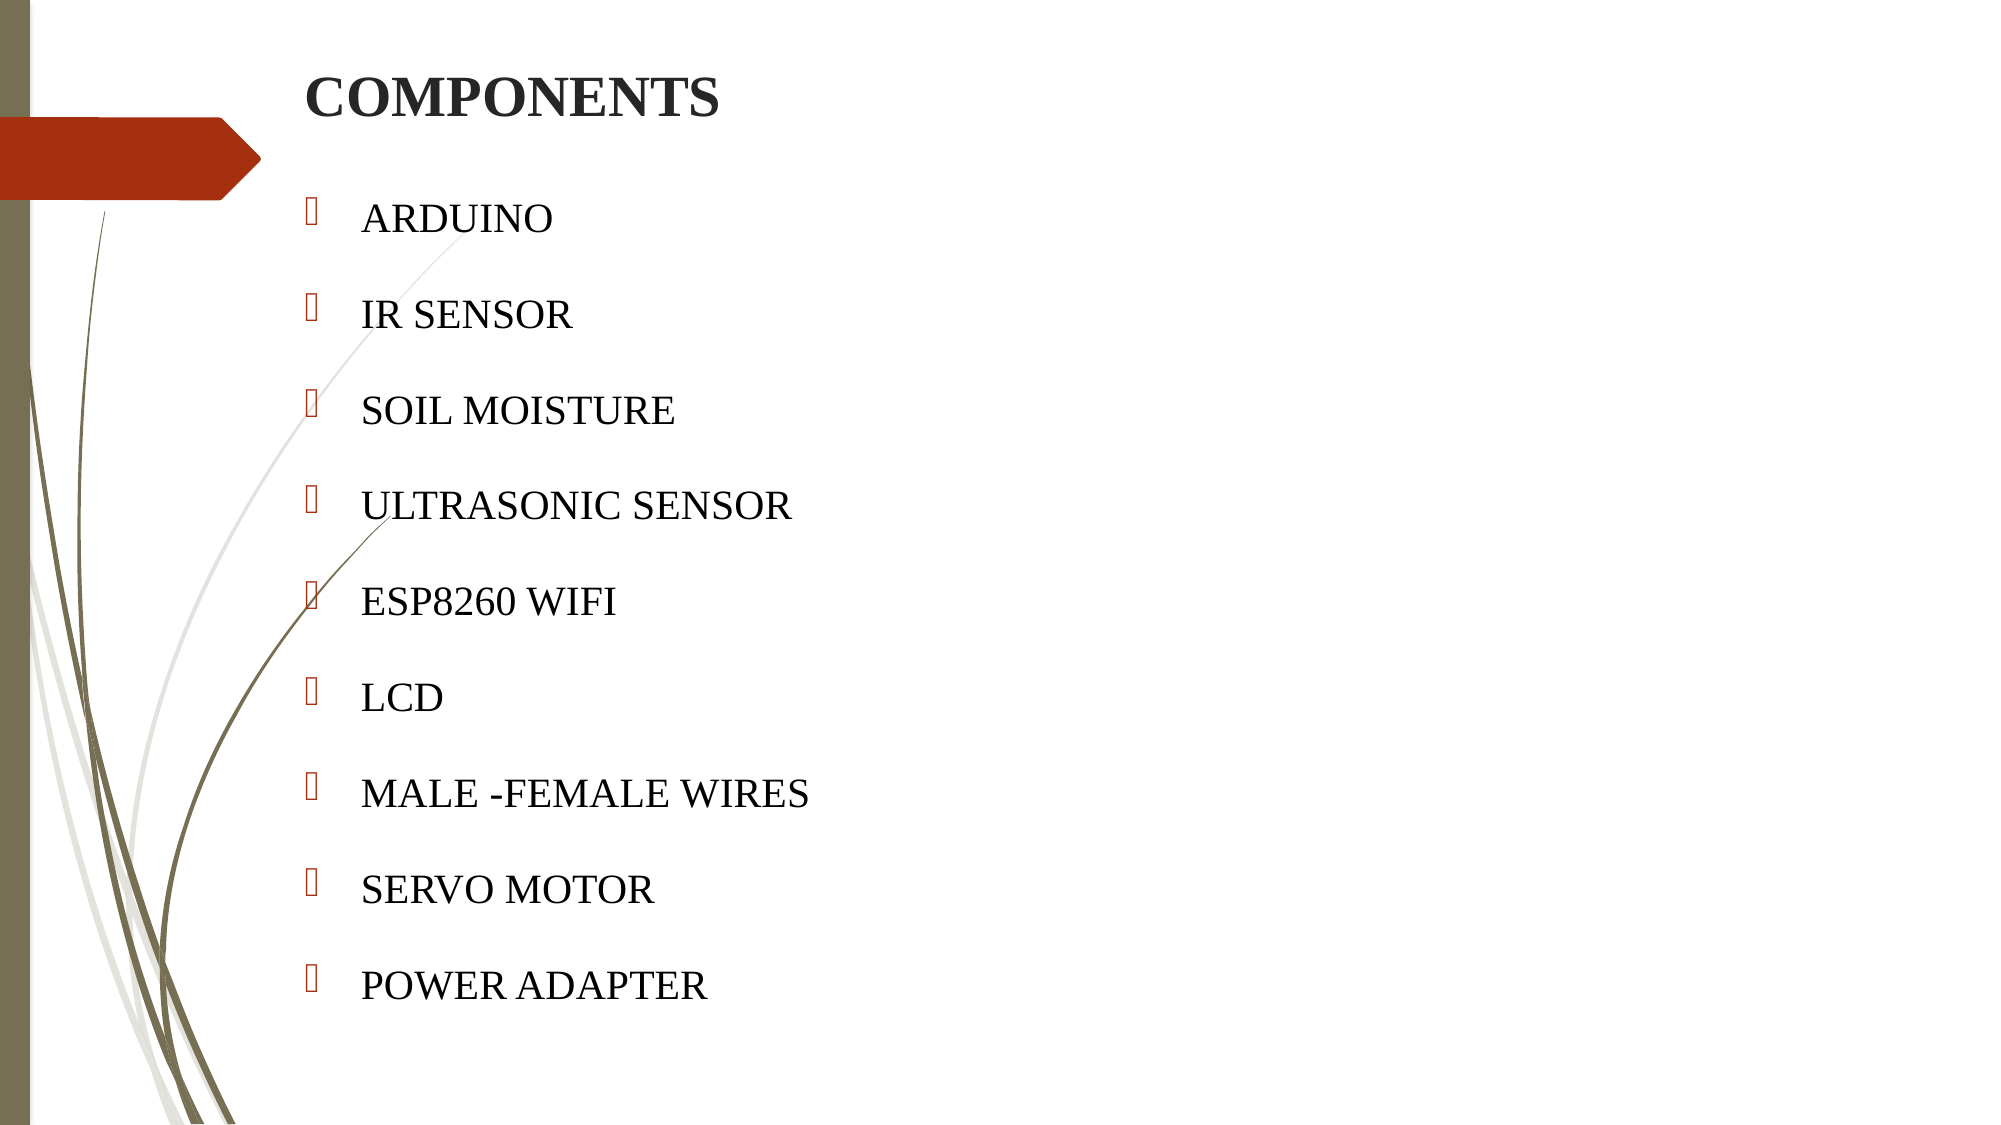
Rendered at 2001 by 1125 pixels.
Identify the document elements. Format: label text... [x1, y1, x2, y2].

title COMPONENTS [289, 50, 1869, 158]
list ARDUINO IR SENSOR SOIL MOISTURE ULTRASONIC SENSOR ESP8260 WIFI LCD MALE -FEMALE WIRES SERVO MOTOR POWER ADAPTER [289, 158, 1869, 870]
